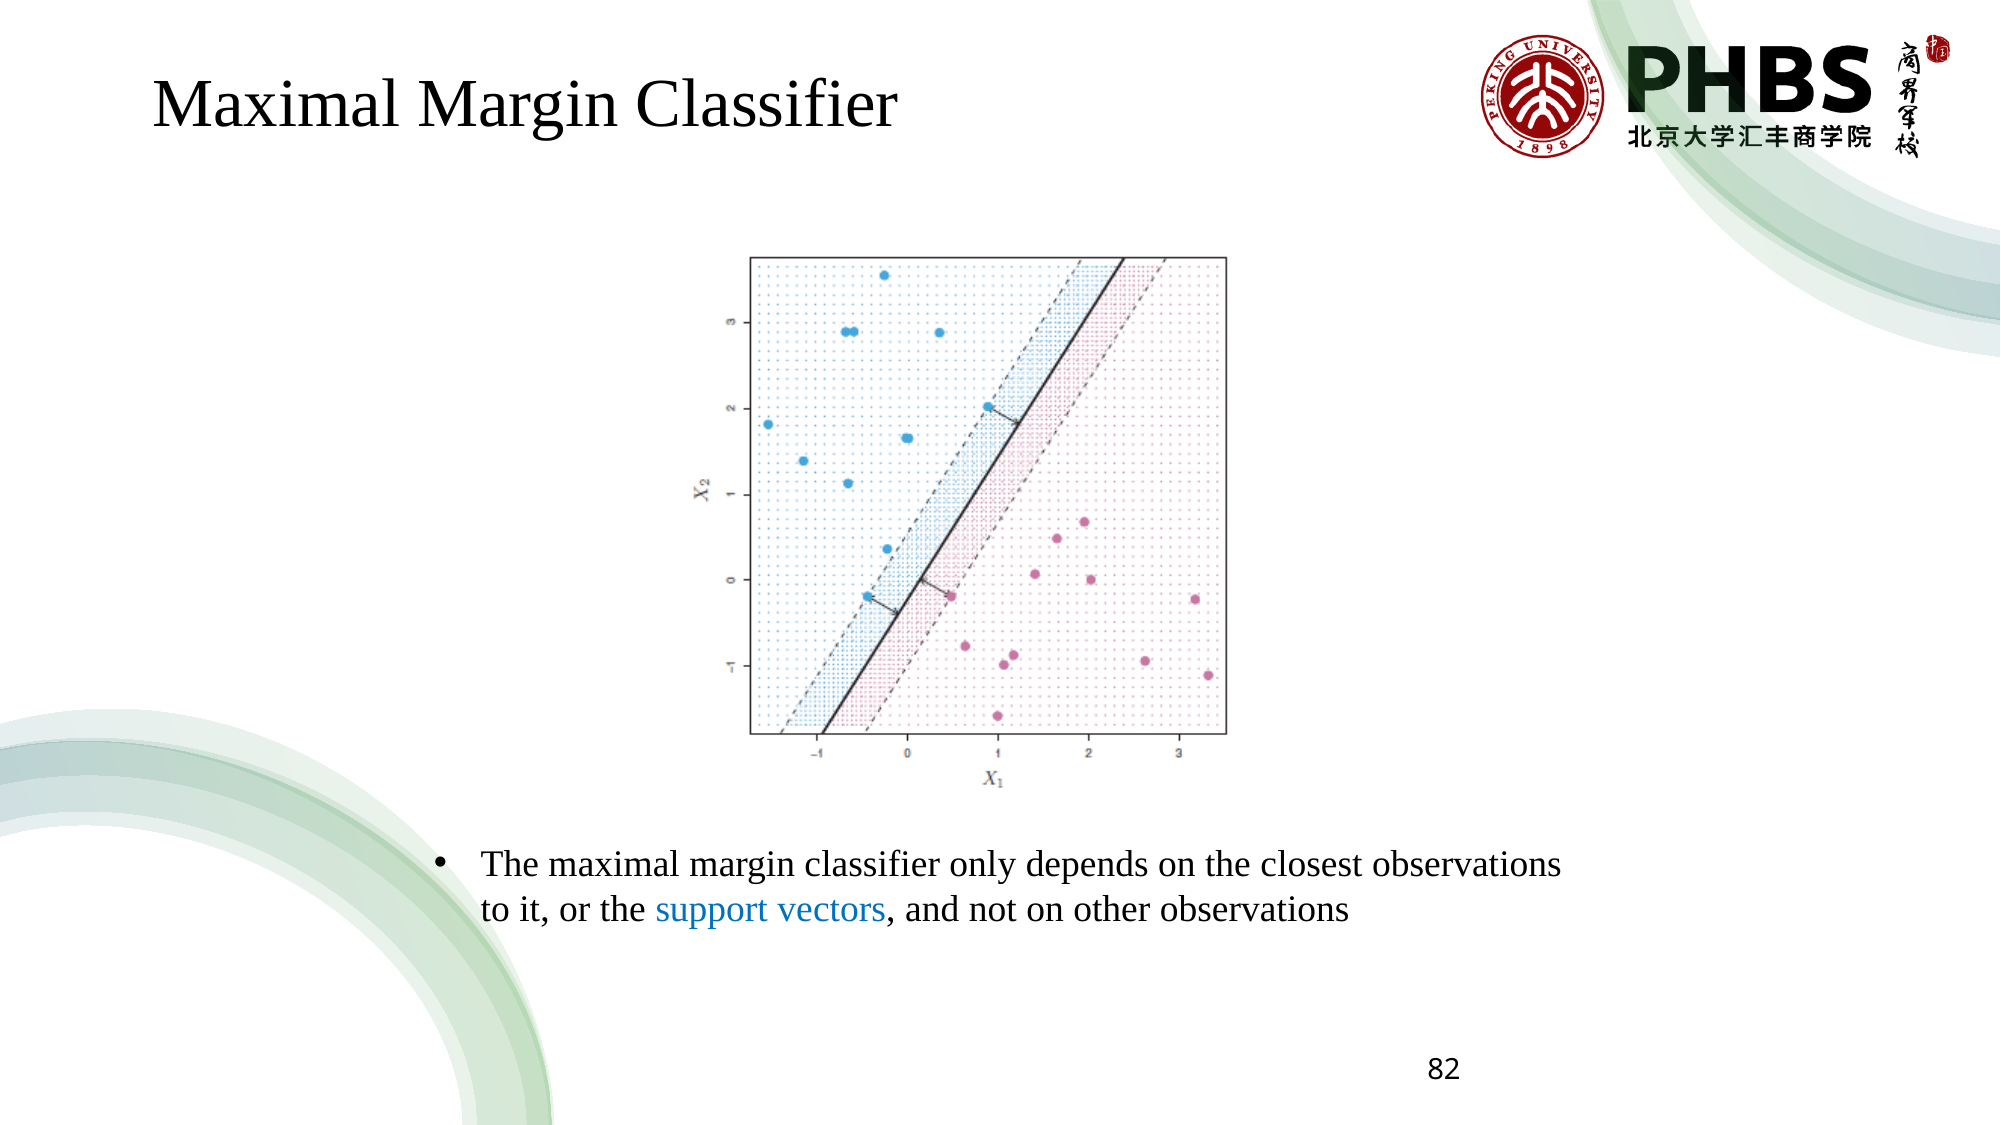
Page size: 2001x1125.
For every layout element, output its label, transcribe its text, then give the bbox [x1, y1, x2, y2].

title Maximal Margin Classifier [137, 59, 1863, 278]
slide_number 82 [1412, 1042, 1750, 1103]
picture [1458, 0, 1609, 59]
picture [1625, 0, 2000, 185]
text_box The maximal margin classifier only depends on the closest observations to it, or the support vectors, and not on other observations [419, 831, 1584, 937]
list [690, 235, 1260, 795]
